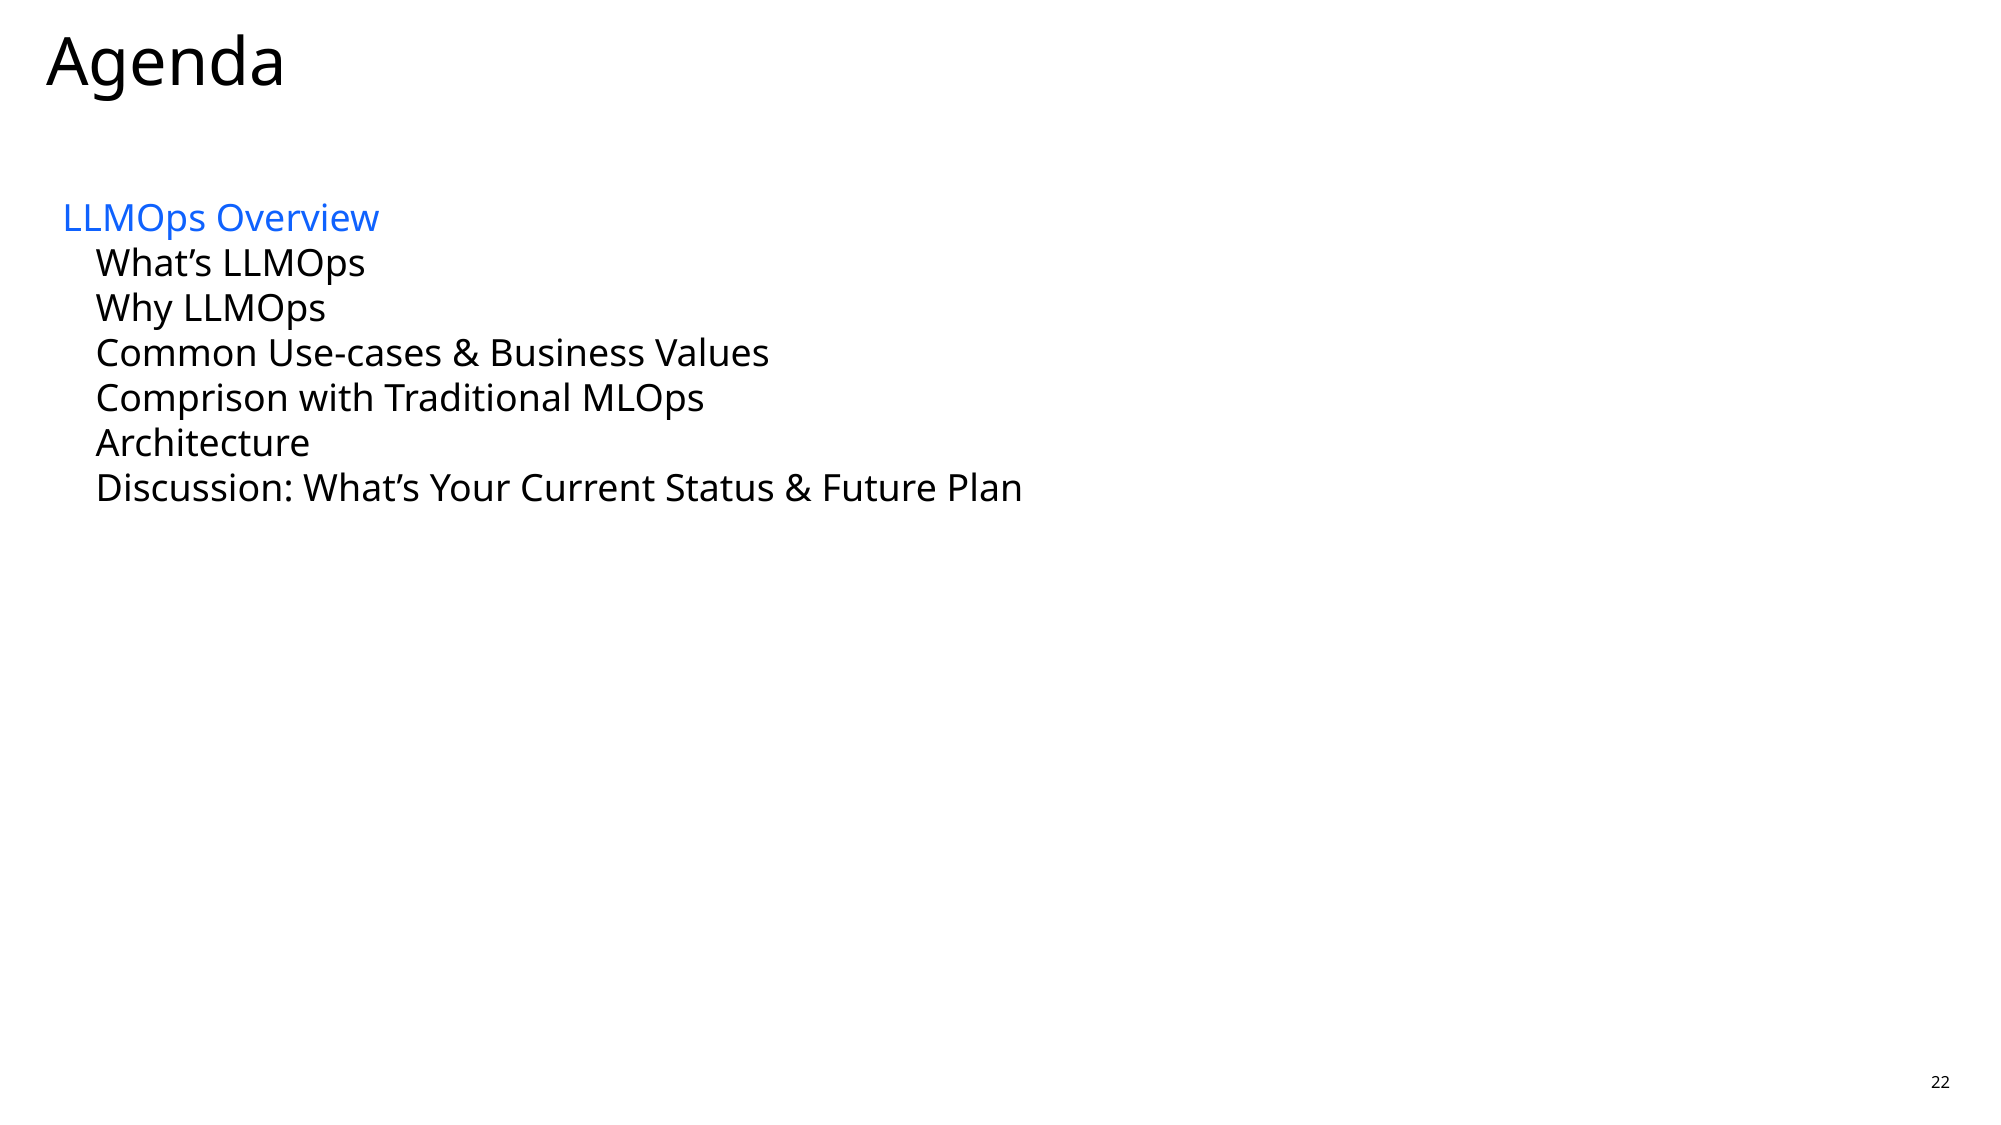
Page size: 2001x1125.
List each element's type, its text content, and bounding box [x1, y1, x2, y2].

title Agenda [45, 27, 953, 204]
list LLMOps Overview What’s LLMOps Why LLMOps Common Use-cases & Business Values Comprison with Traditional MLOps Architecture Discussion: What’s Your Current Status & Future Plan [61, 193, 1425, 1048]
slide_number 22 [654, 1072, 1951, 1095]
